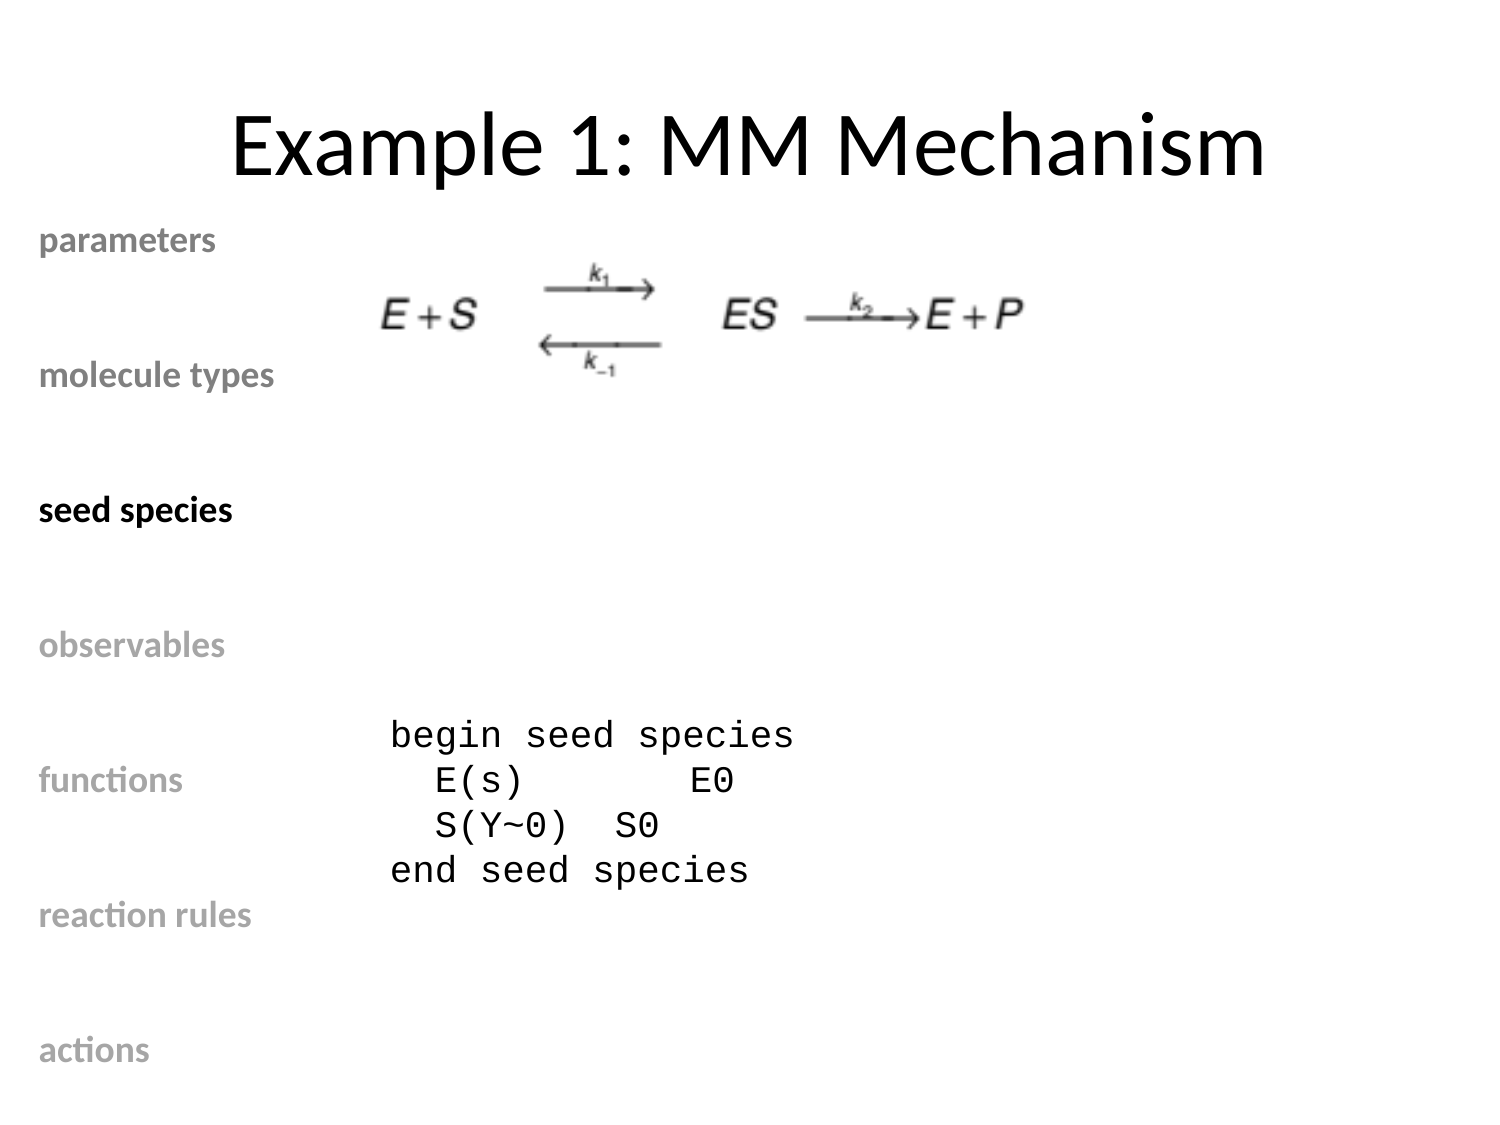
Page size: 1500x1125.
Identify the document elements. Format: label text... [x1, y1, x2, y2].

text_box parameters molecule types seed species observables functions reaction rules actions [23, 207, 312, 1078]
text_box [354, 229, 1027, 408]
title Example 1: MM Mechanism [75, 45, 1425, 233]
text_box begin seed species E(s) E0 S(Y~0) S0 end seed species [374, 657, 1125, 897]
